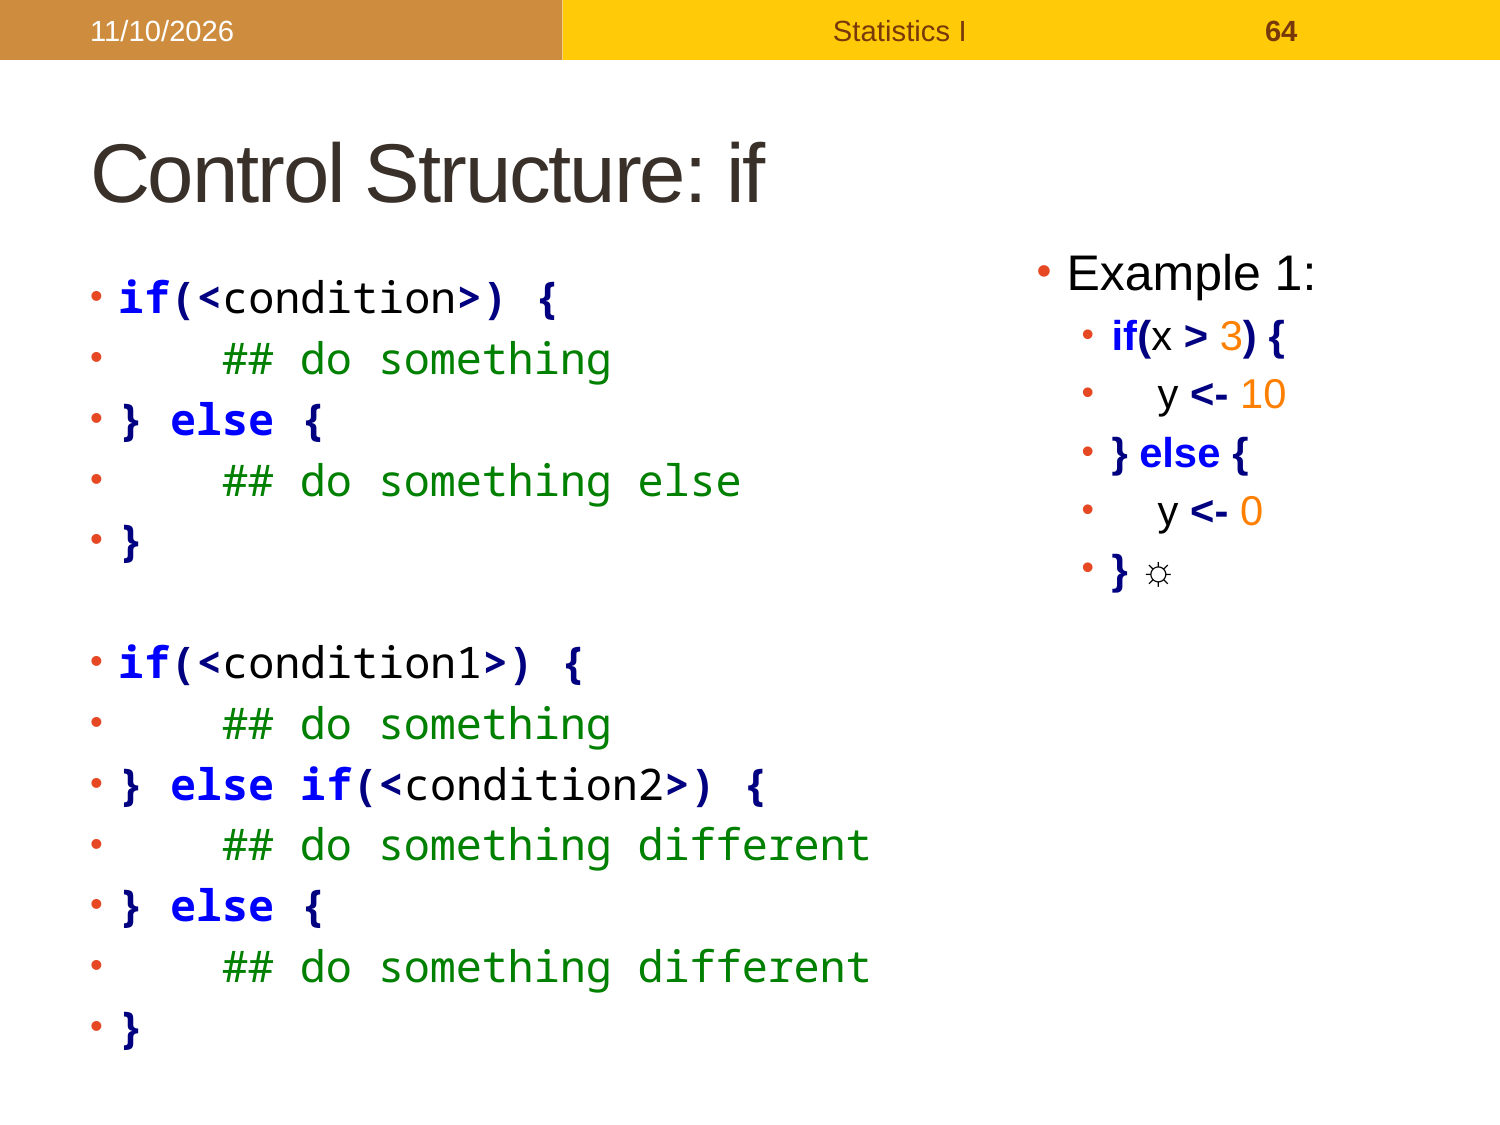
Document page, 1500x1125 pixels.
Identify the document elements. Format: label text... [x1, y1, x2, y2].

footer Statistics I [562, 3, 1238, 57]
text_box Example 1: if(x > 3) { y <- 10 } else { y <- 0 } ☼ [1021, 233, 1412, 663]
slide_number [75, 3, 550, 57]
list if(<condition>) { ## do something } else { ## do something else } if(<condition1>) { ## do something } else if(<condition2>) { ## do something different } else { ## do something different } [75, 262, 1425, 1063]
slide_number 64 [1250, 3, 1425, 57]
title Control Structure: if [75, 87, 1425, 250]
